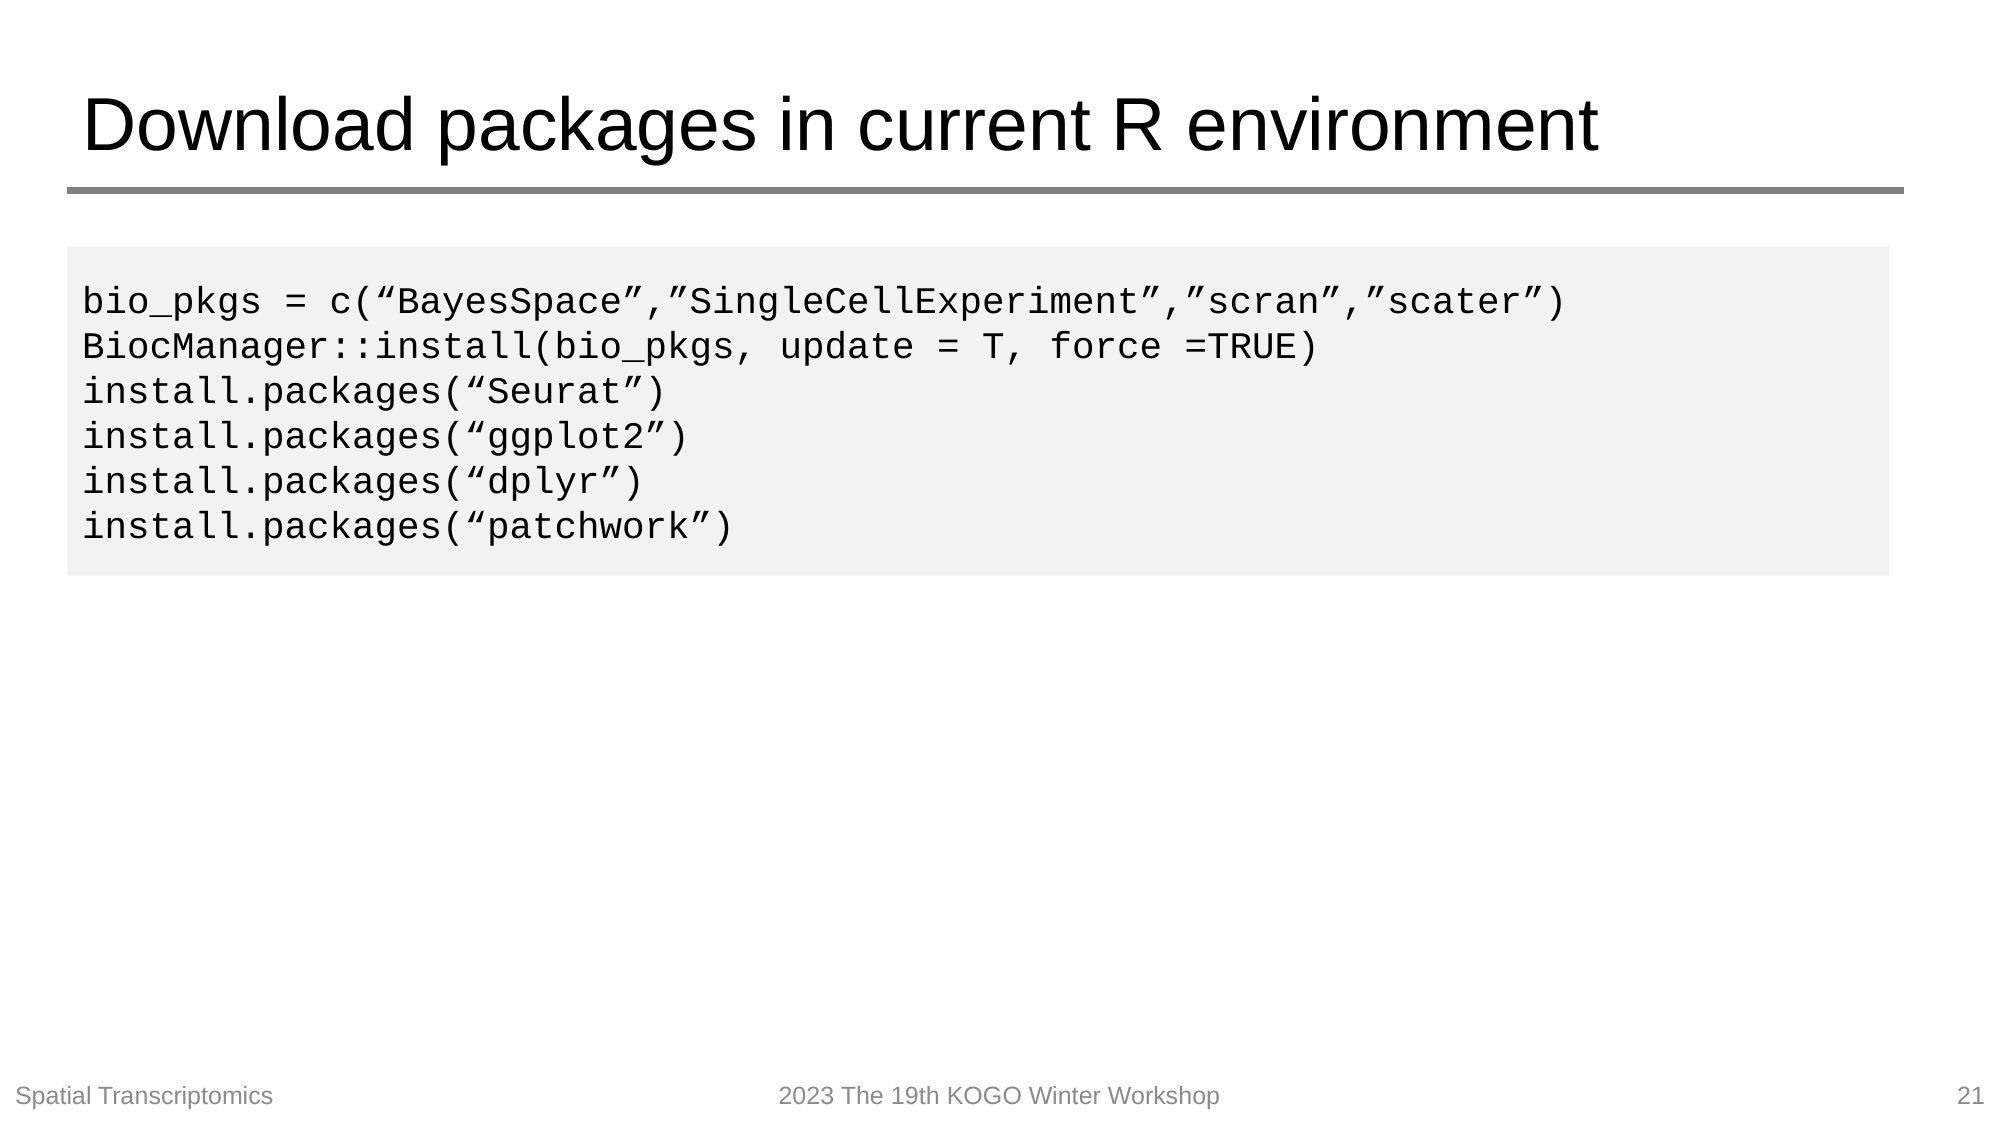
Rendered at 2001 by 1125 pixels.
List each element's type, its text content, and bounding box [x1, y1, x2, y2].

slide_number 21 [1917, 1065, 2000, 1125]
text_box bio_pkgs = c(“BayesSpace”,”SingleCellExperiment”,”scran”,”scater”) BiocManager::install(bio_pkgs, update = T, force =TRUE) install.packages(“Seurat”) install.packages(“ggplot2”) install.packages(“dplyr”) install.packages(“patchwork”) [66, 245, 1890, 577]
title Download packages in current R environment [67, 61, 2000, 191]
footer 2023 The 19th KOGO Winter Workshop [662, 1065, 1338, 1125]
slide_number Spatial Transcriptomics [0, 1065, 450, 1125]
